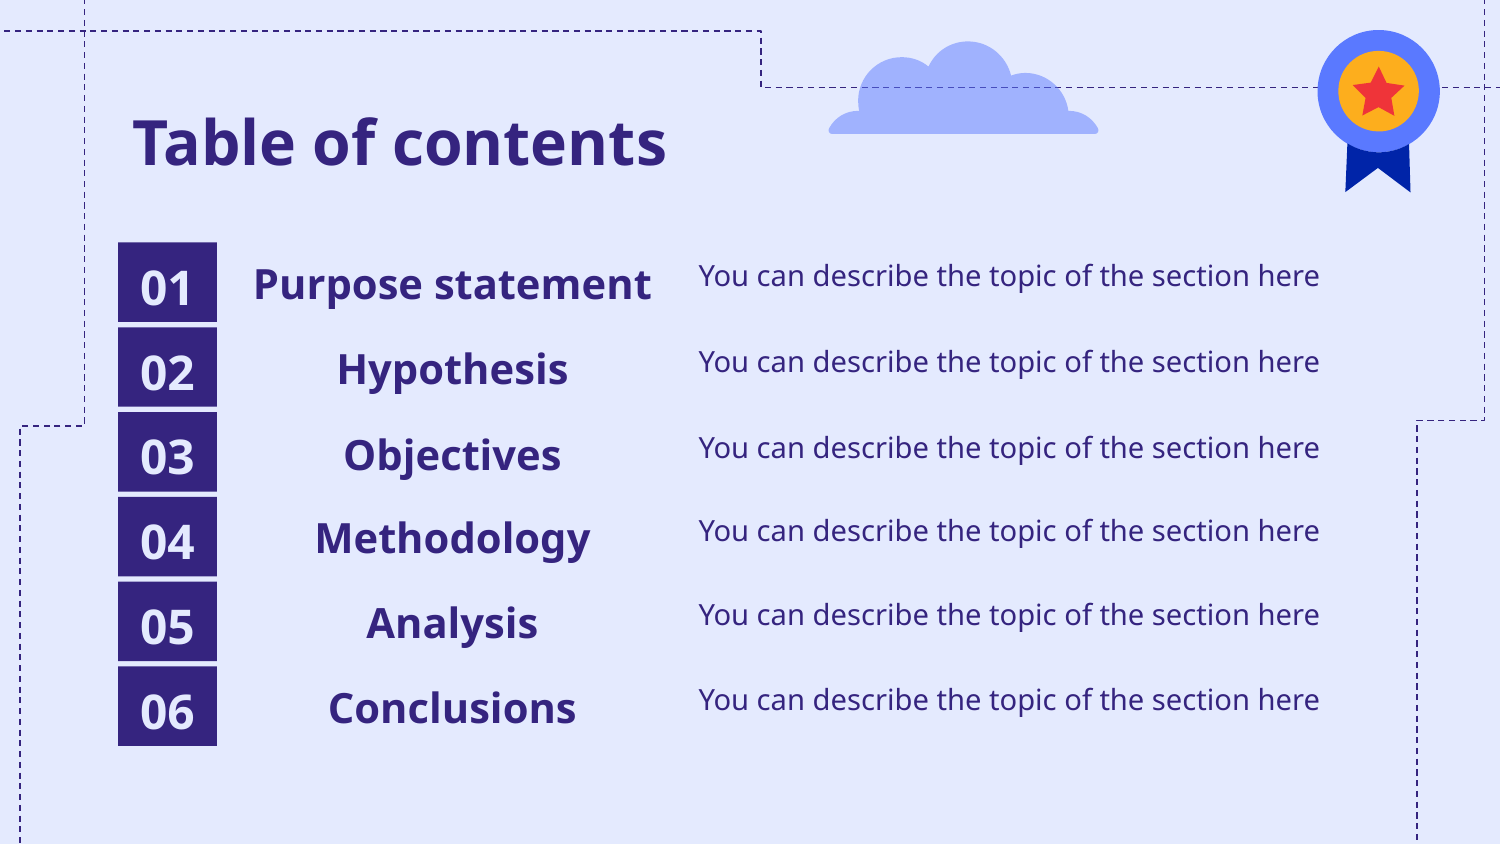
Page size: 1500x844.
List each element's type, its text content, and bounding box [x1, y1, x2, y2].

subtitle Methodology [221, 496, 684, 577]
subtitle Objectives [221, 413, 684, 494]
subtitle Hypothesis [221, 328, 684, 408]
title 05 [118, 581, 217, 662]
title 01 [118, 242, 217, 322]
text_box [1316, 29, 1441, 193]
text_box [828, 41, 1099, 134]
title 02 [118, 327, 217, 407]
subtitle Purpose statement [221, 242, 684, 322]
title 04 [118, 496, 217, 577]
subtitle You can describe the topic of the section here [684, 496, 1396, 577]
subtitle You can describe the topic of the section here [684, 242, 1396, 322]
subtitle You can describe the topic of the section here [684, 413, 1396, 494]
subtitle You can describe the topic of the section here [684, 328, 1396, 408]
subtitle Conclusions [221, 666, 684, 746]
subtitle You can describe the topic of the section here [684, 666, 1396, 746]
title 03 [118, 412, 217, 492]
subtitle Analysis [221, 581, 684, 662]
title 06 [118, 666, 217, 746]
title Table of contents [117, 87, 1311, 193]
subtitle You can describe the topic of the section here [684, 581, 1382, 662]
